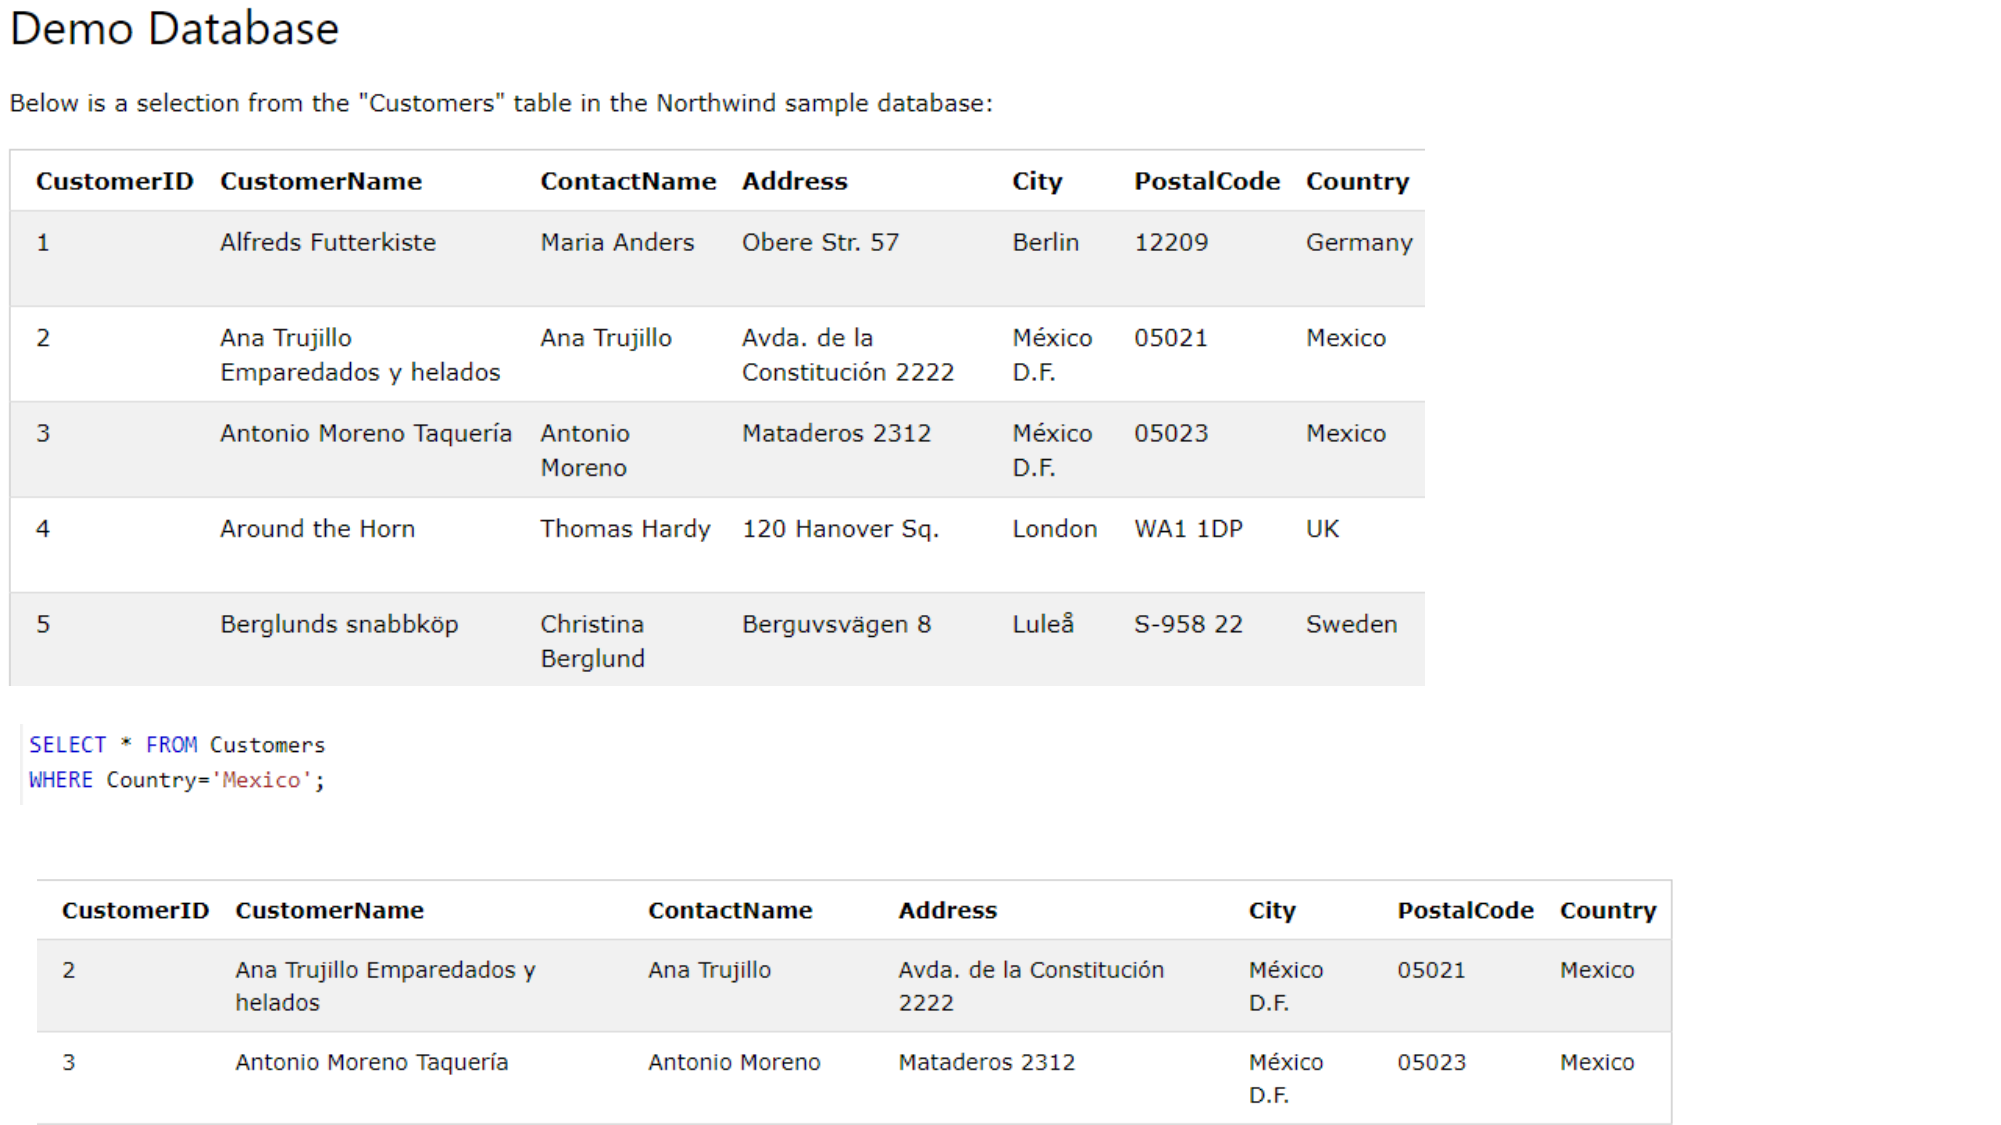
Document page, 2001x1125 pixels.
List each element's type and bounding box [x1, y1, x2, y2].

picture [20, 724, 371, 805]
picture [37, 878, 1676, 1125]
picture [0, 0, 1425, 686]
